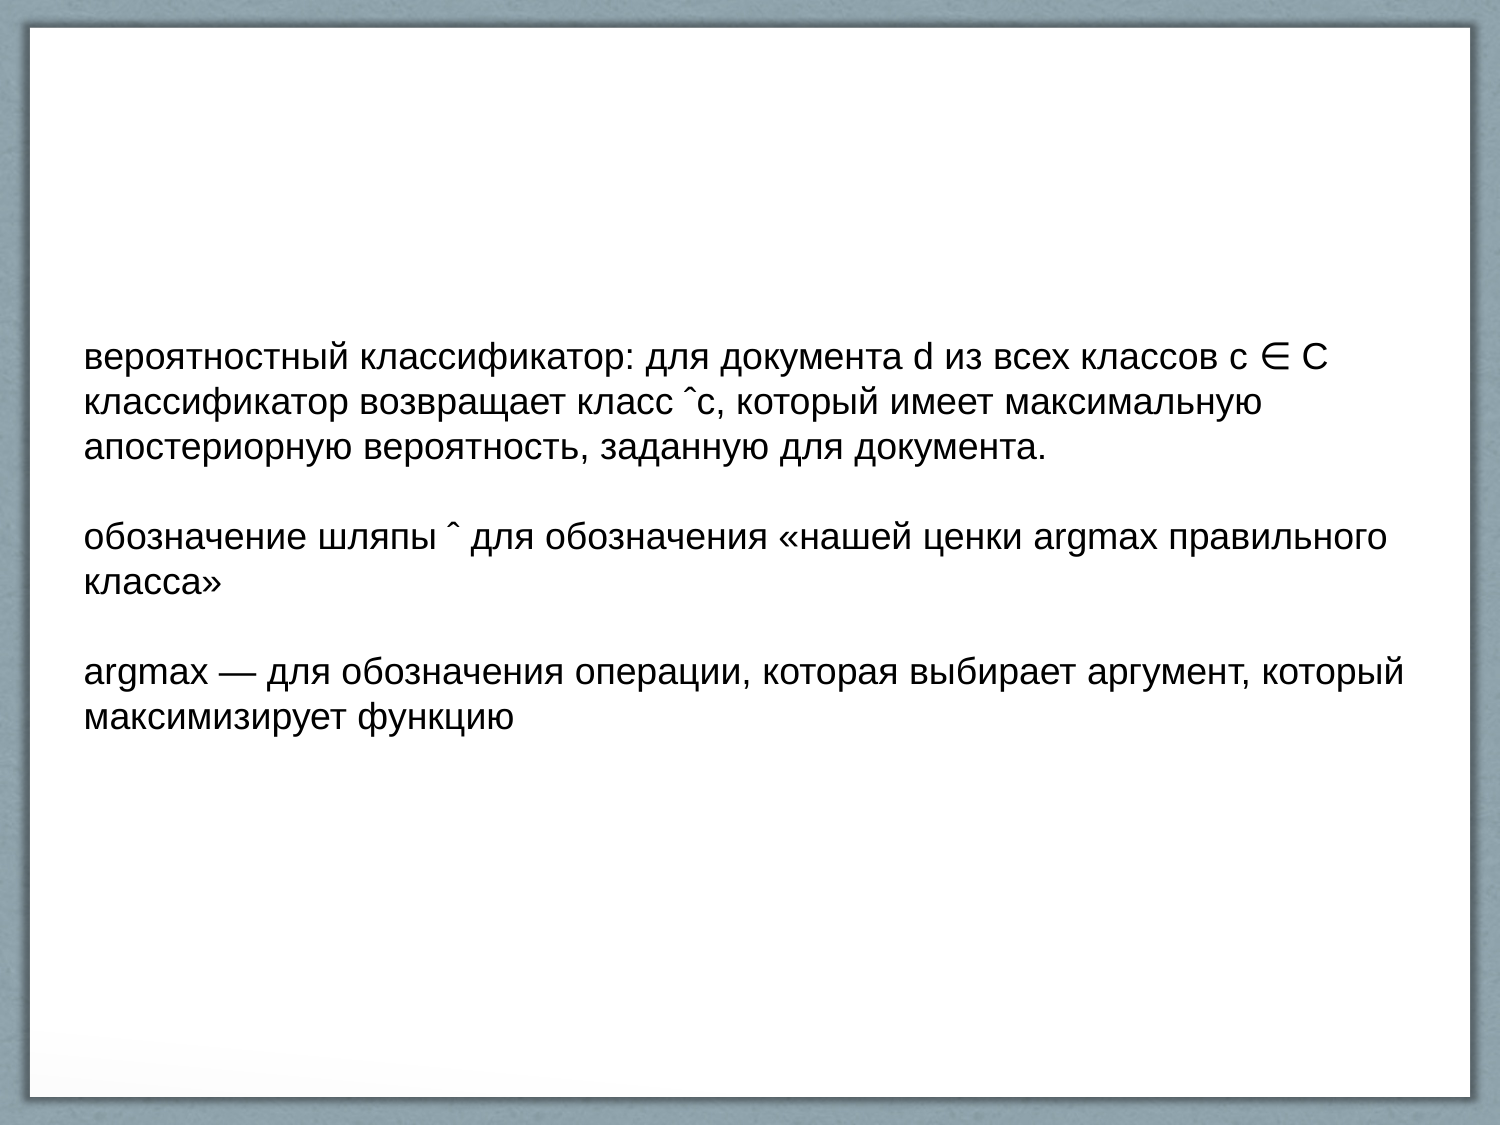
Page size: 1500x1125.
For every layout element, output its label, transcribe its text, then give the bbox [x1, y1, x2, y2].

picture [0, 0, 1500, 1125]
text_box вероятностный классификатор: для документа d из всех классов c ∈ C классификатор возвращает класс ˆc, который имеет максимальную апостериорную вероятность, заданную для документа. обозначение шляпы ˆ для обозначения «нашей ценки argmax правильного класса» argmax — для обозначения операции, которая выбирает аргумент, который максимизирует функцию [69, 324, 1431, 835]
